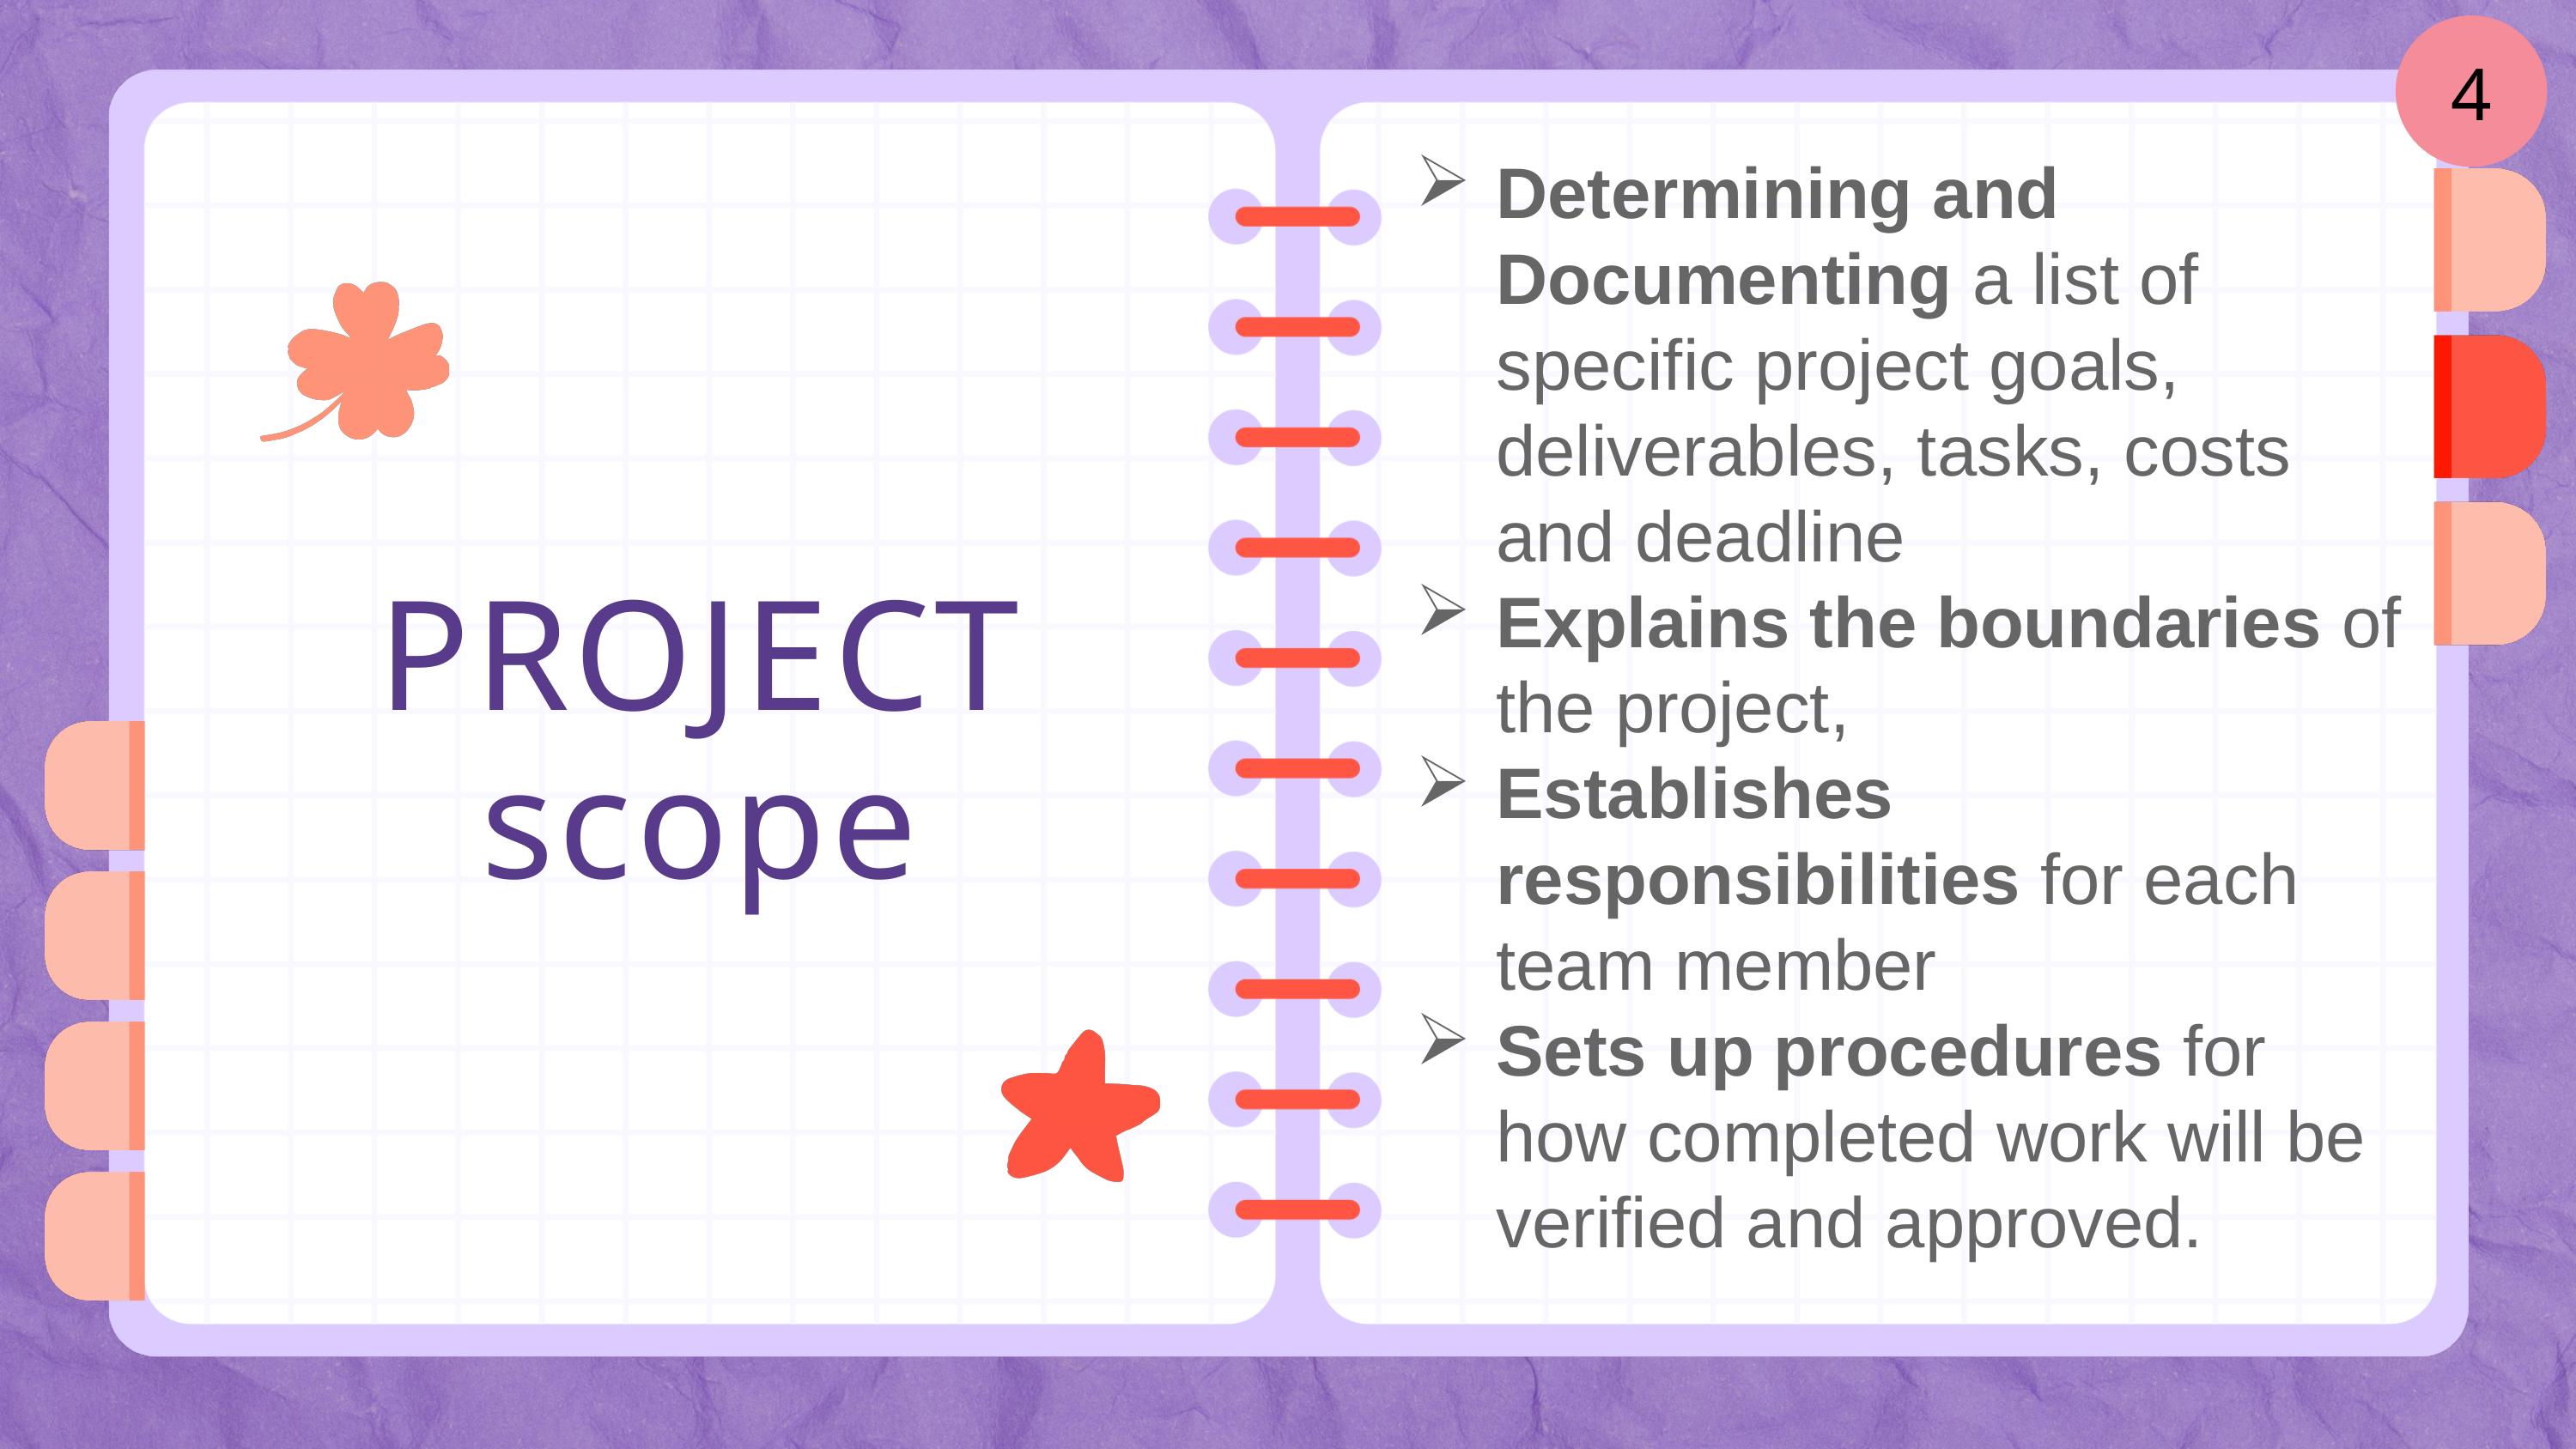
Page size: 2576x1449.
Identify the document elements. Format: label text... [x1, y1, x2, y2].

text_box [2433, 174, 2546, 646]
text_box Determining and Documenting a list of specific project goals, deliverables, tasks, costs and deadline Explains the boundaries of the project, Establishes responsibilities for each team member Sets up procedures for how completed work will be verified and approved. [1415, 146, 2405, 1263]
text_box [2395, 15, 2548, 167]
text_box [999, 1028, 1161, 1182]
text_box PROJECT scope [238, 572, 1161, 910]
text_box [0, 0, 2576, 1449]
text_box [45, 721, 145, 1301]
text_box [260, 282, 450, 442]
text_box [108, 70, 2469, 1358]
